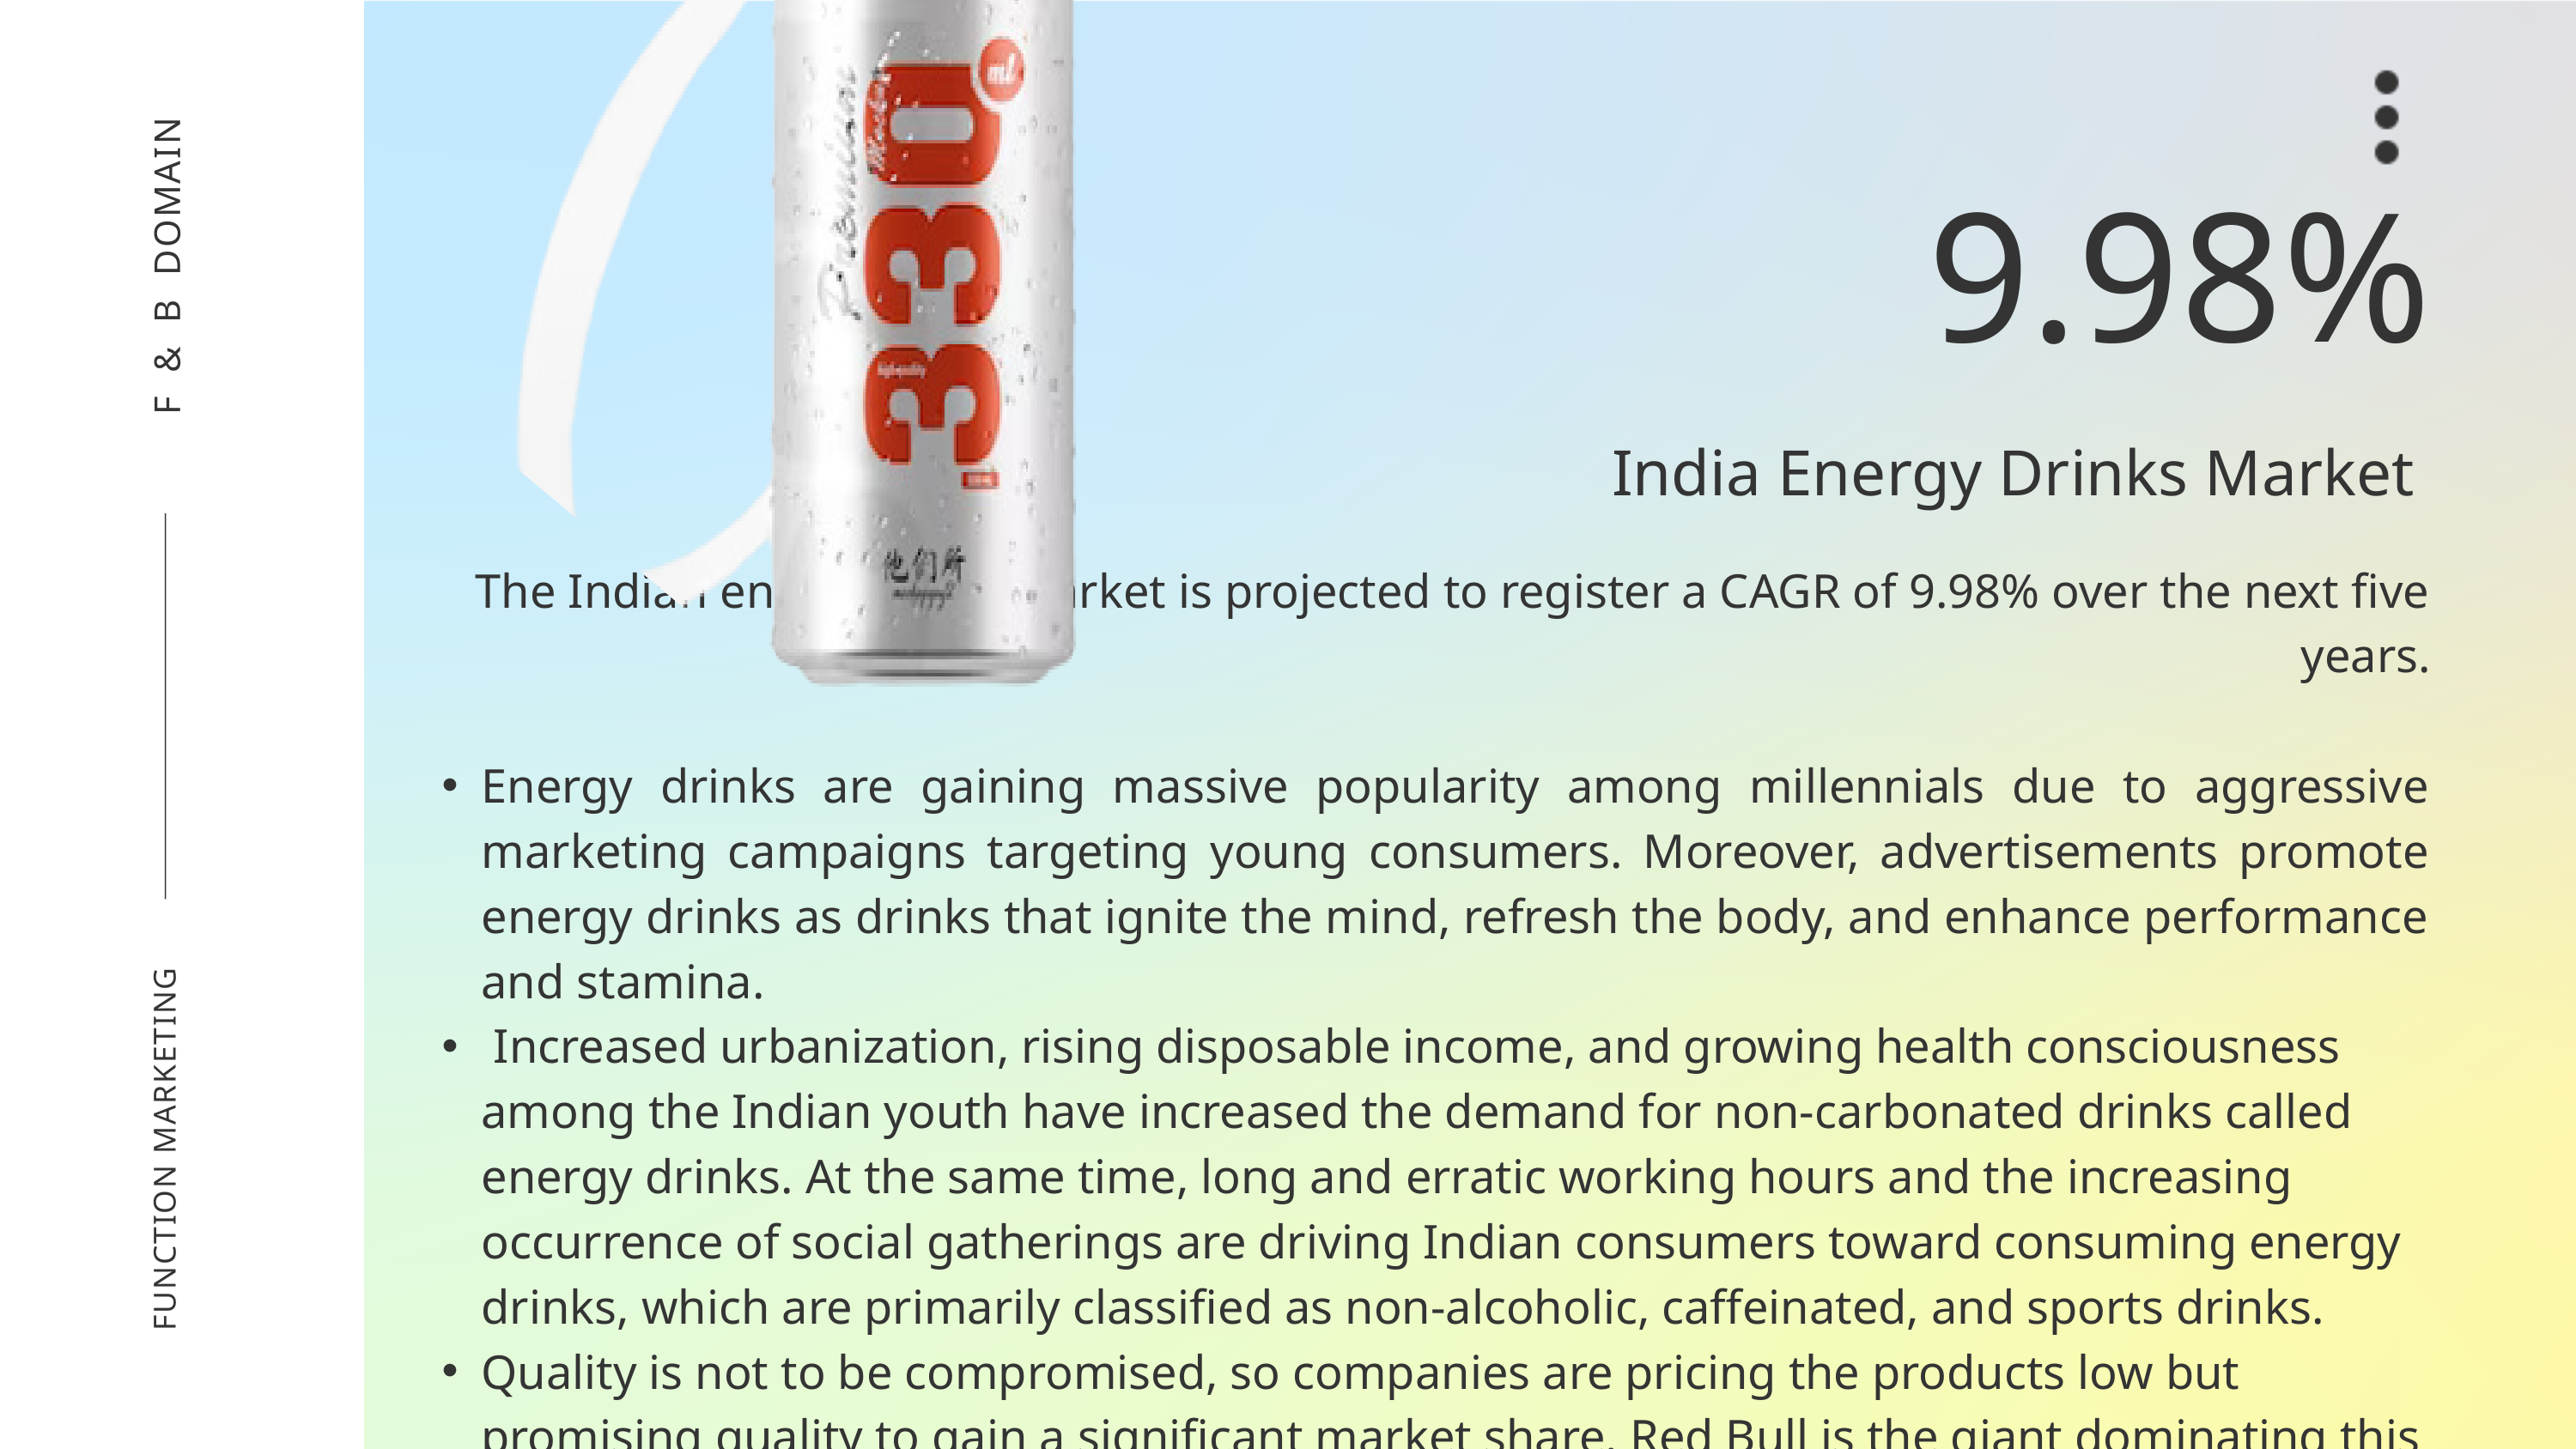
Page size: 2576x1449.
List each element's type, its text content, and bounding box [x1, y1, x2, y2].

text_box [188, 0, 1432, 368]
text_box [2318, 48, 2458, 188]
text_box [364, 0, 2576, 1449]
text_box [402, 170, 2432, 1386]
text_box FUNCTION MARKETING [142, 899, 182, 1331]
text_box F & B DOMAIN [141, 118, 188, 426]
